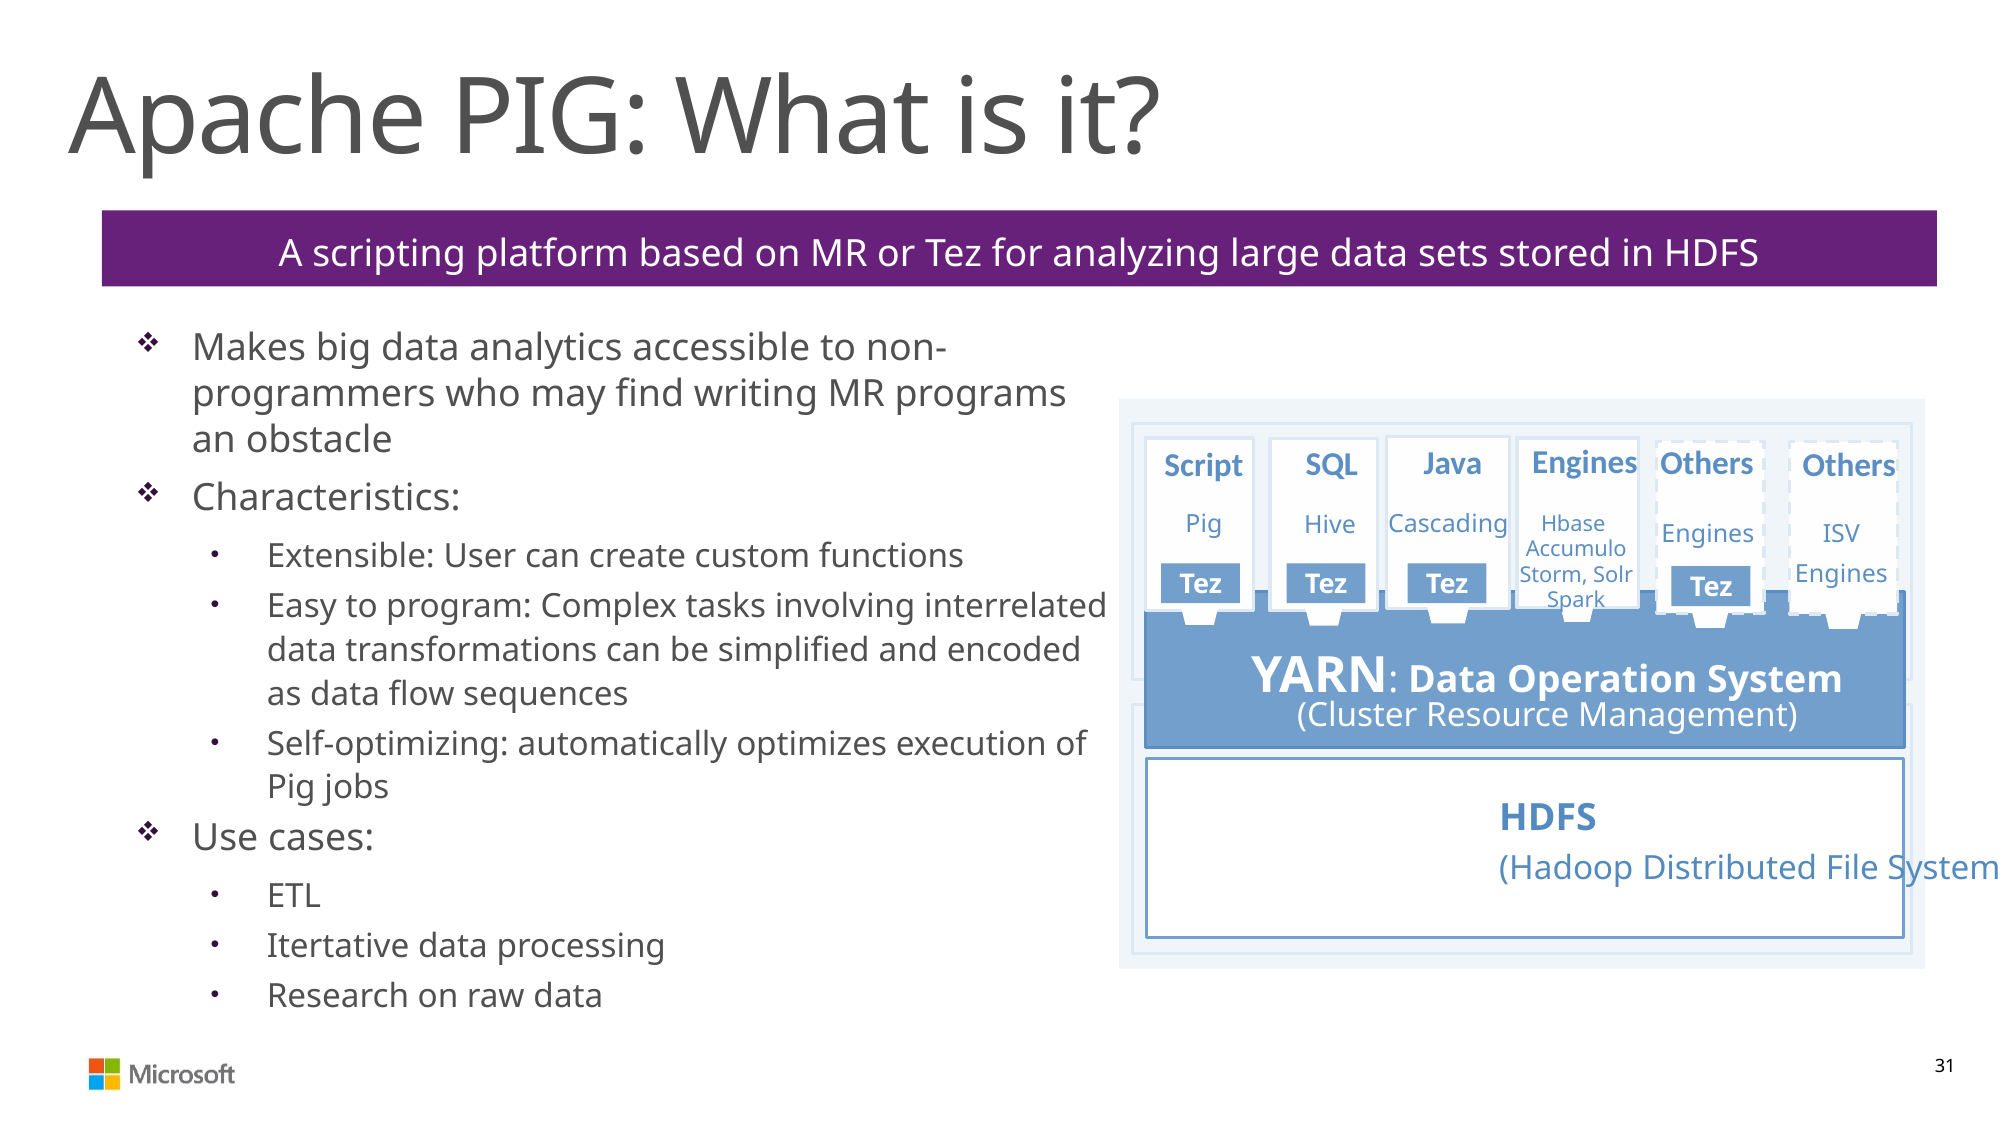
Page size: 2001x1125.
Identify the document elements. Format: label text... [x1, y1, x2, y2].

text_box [1118, 398, 1926, 969]
text_box Makes big data analytics accessible to non-programmers who may find writing MR programs an obstacle Characteristics: Extensible: User can create custom functions Easy to program: Complex tasks involving interrelated data transformations can be simplified and encoded as data flow sequences Self-optimizing: automatically optimizes execution of Pig jobs Use cases: ETL Itertative data processing Research on raw data [101, 298, 1152, 1019]
text_box A scripting platform based on MR or Tez for analyzing large data sets stored in HDFS [101, 210, 1937, 287]
title Apache PIG: What is it? [44, 47, 1956, 200]
slide_number 31 [1864, 1056, 1956, 1078]
picture [85, 1055, 240, 1095]
